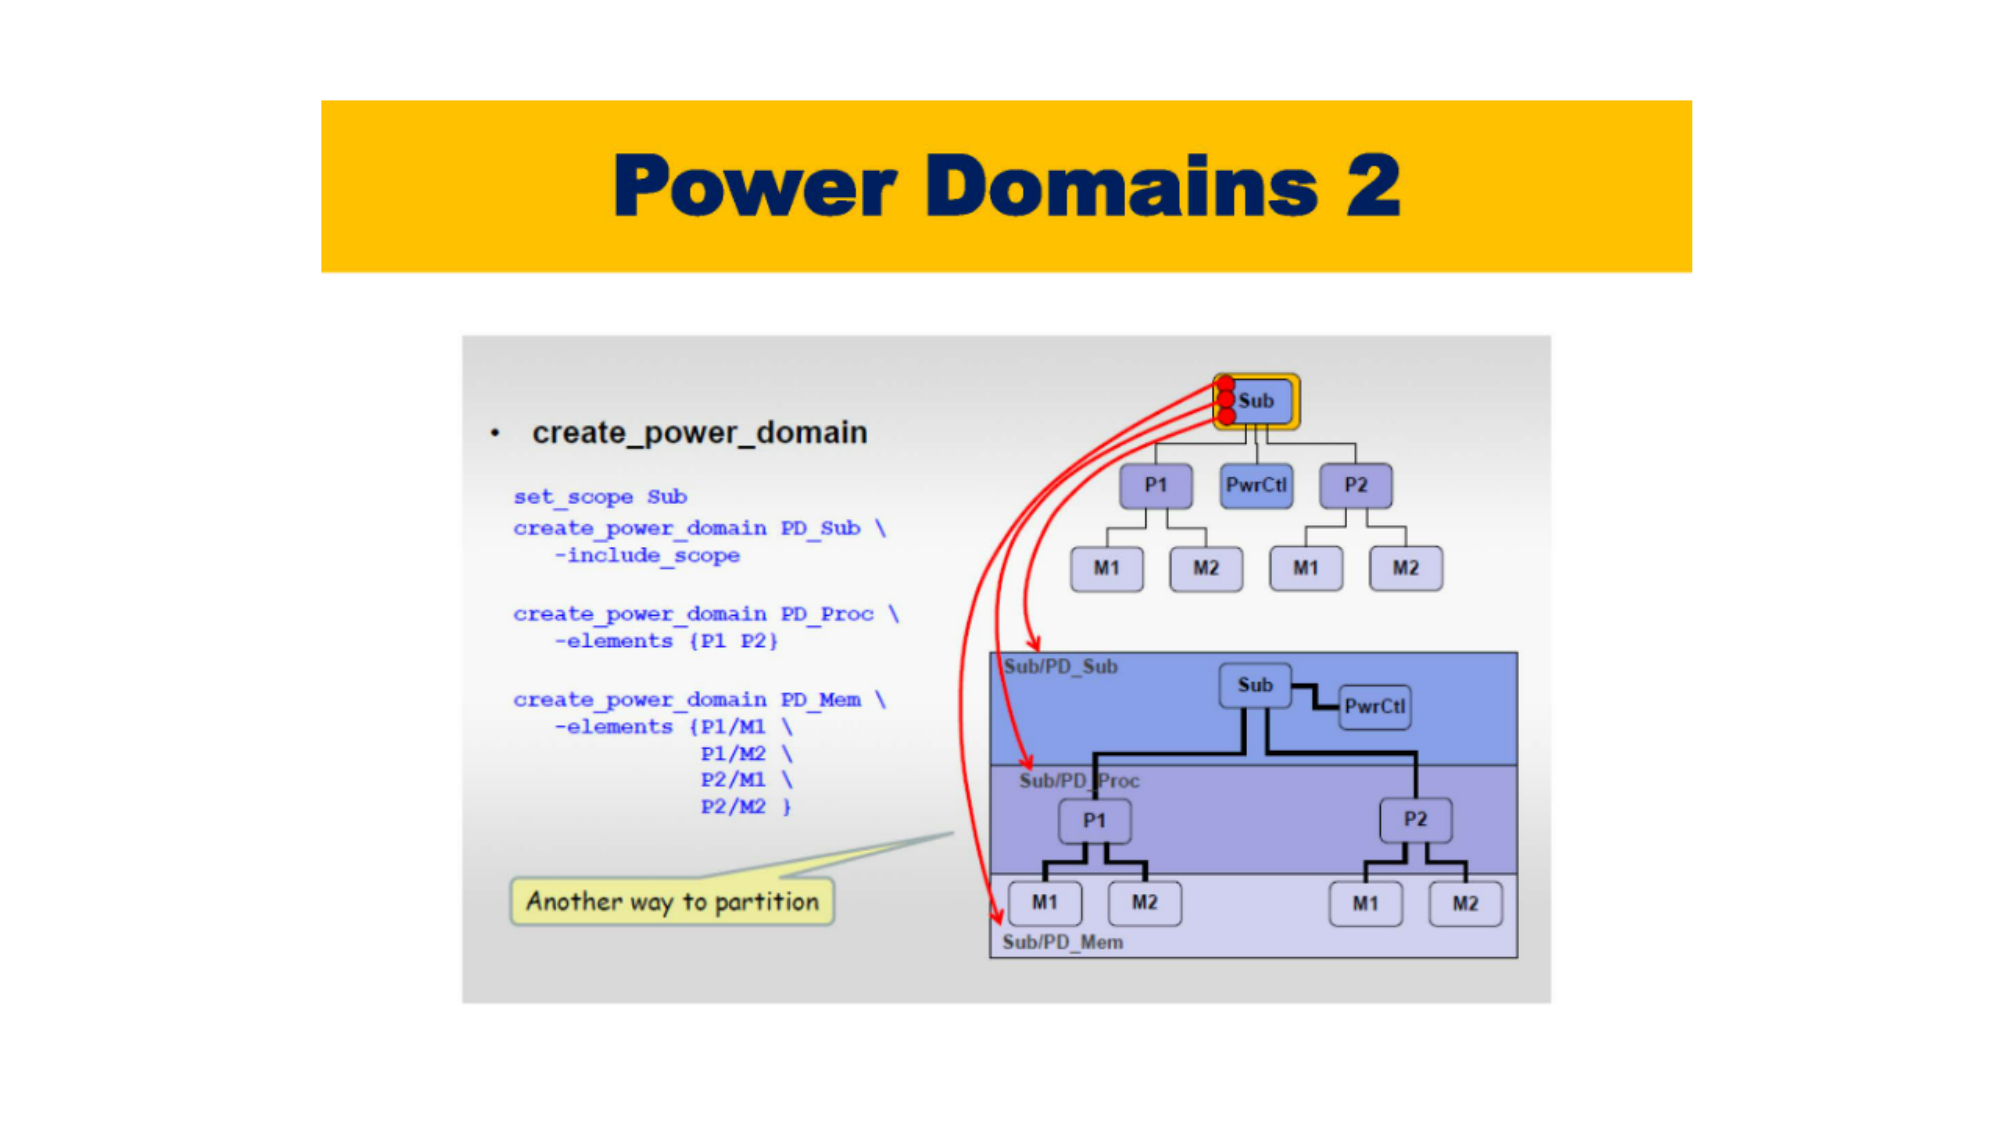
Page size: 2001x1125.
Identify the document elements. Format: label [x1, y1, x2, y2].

picture [295, 85, 1705, 1040]
